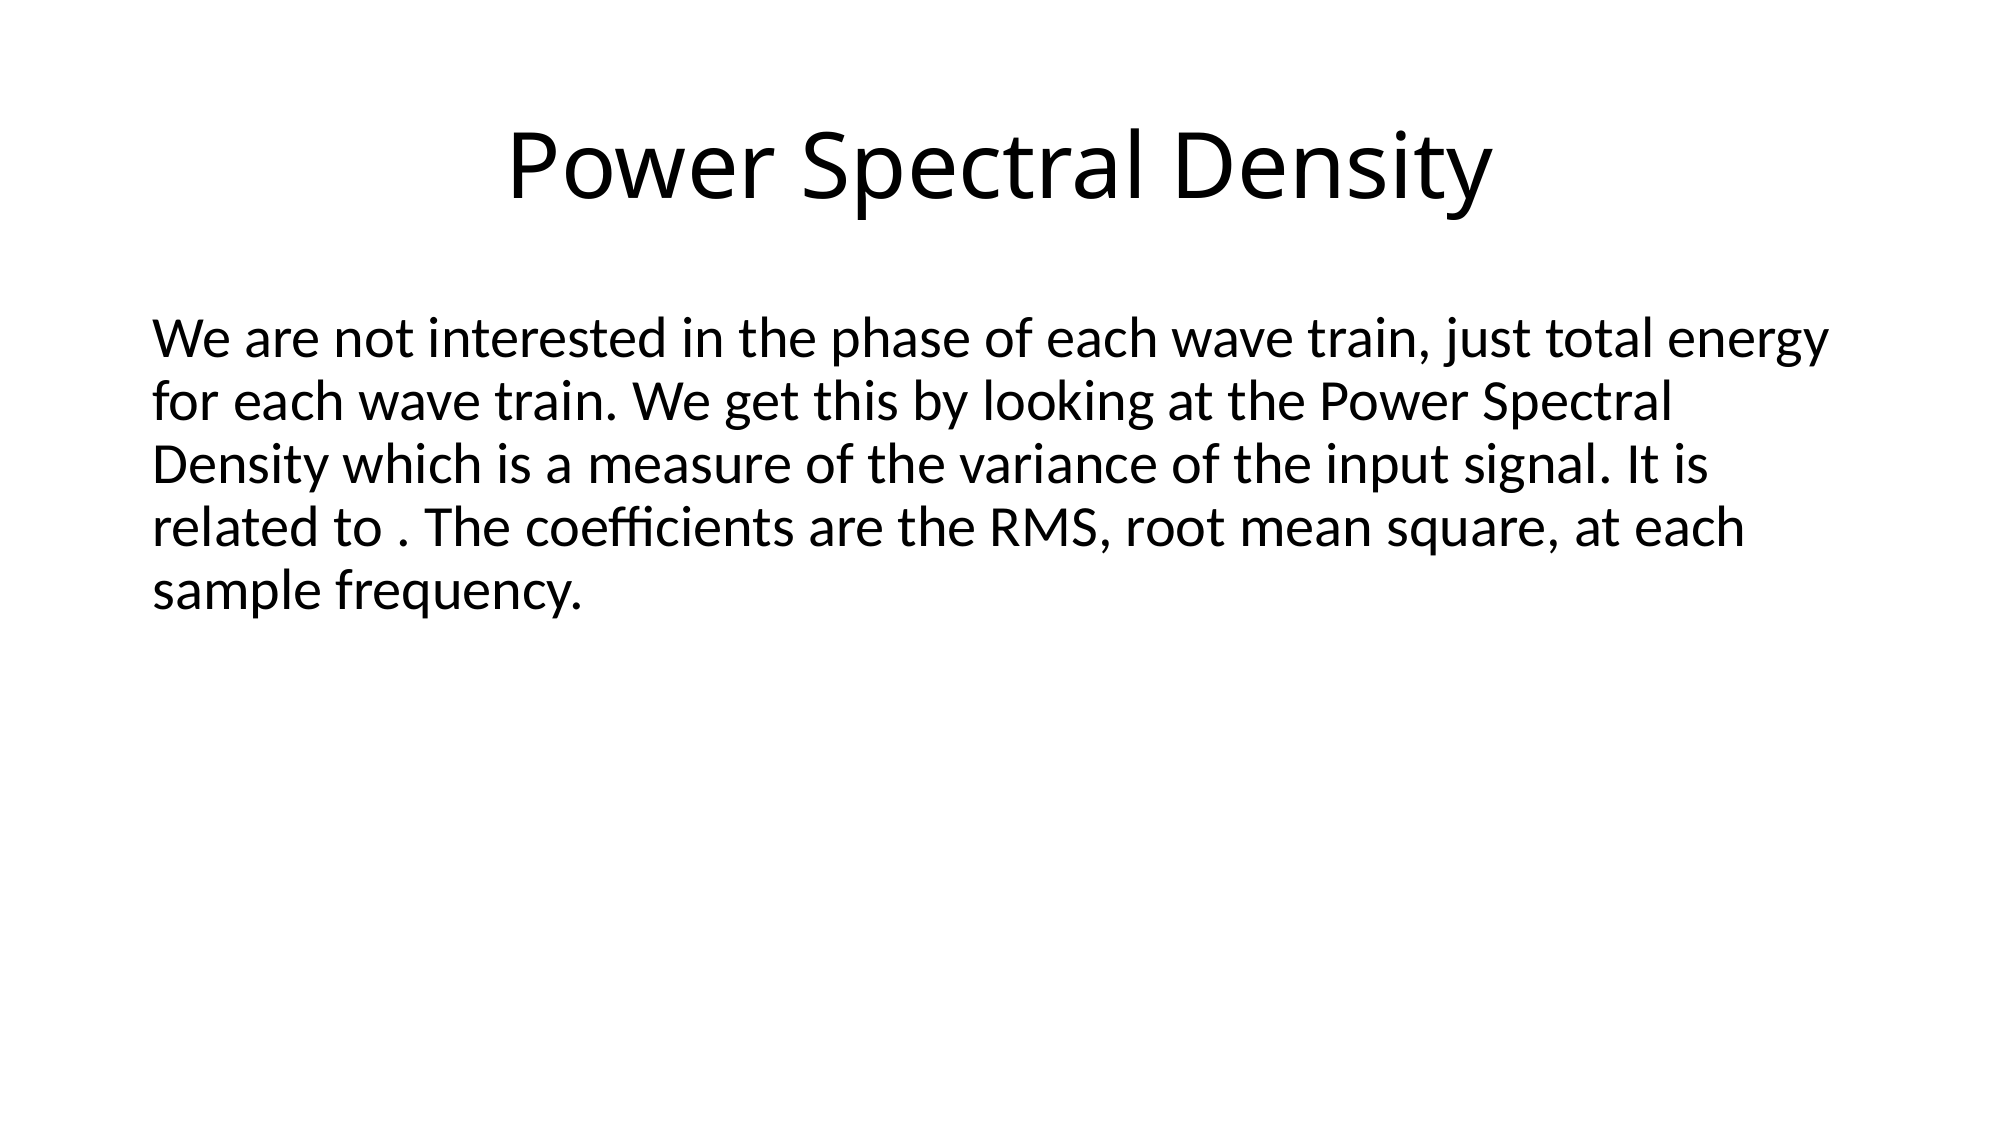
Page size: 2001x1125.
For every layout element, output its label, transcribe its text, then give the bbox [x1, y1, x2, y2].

title Power Spectral Density [137, 59, 1863, 278]
